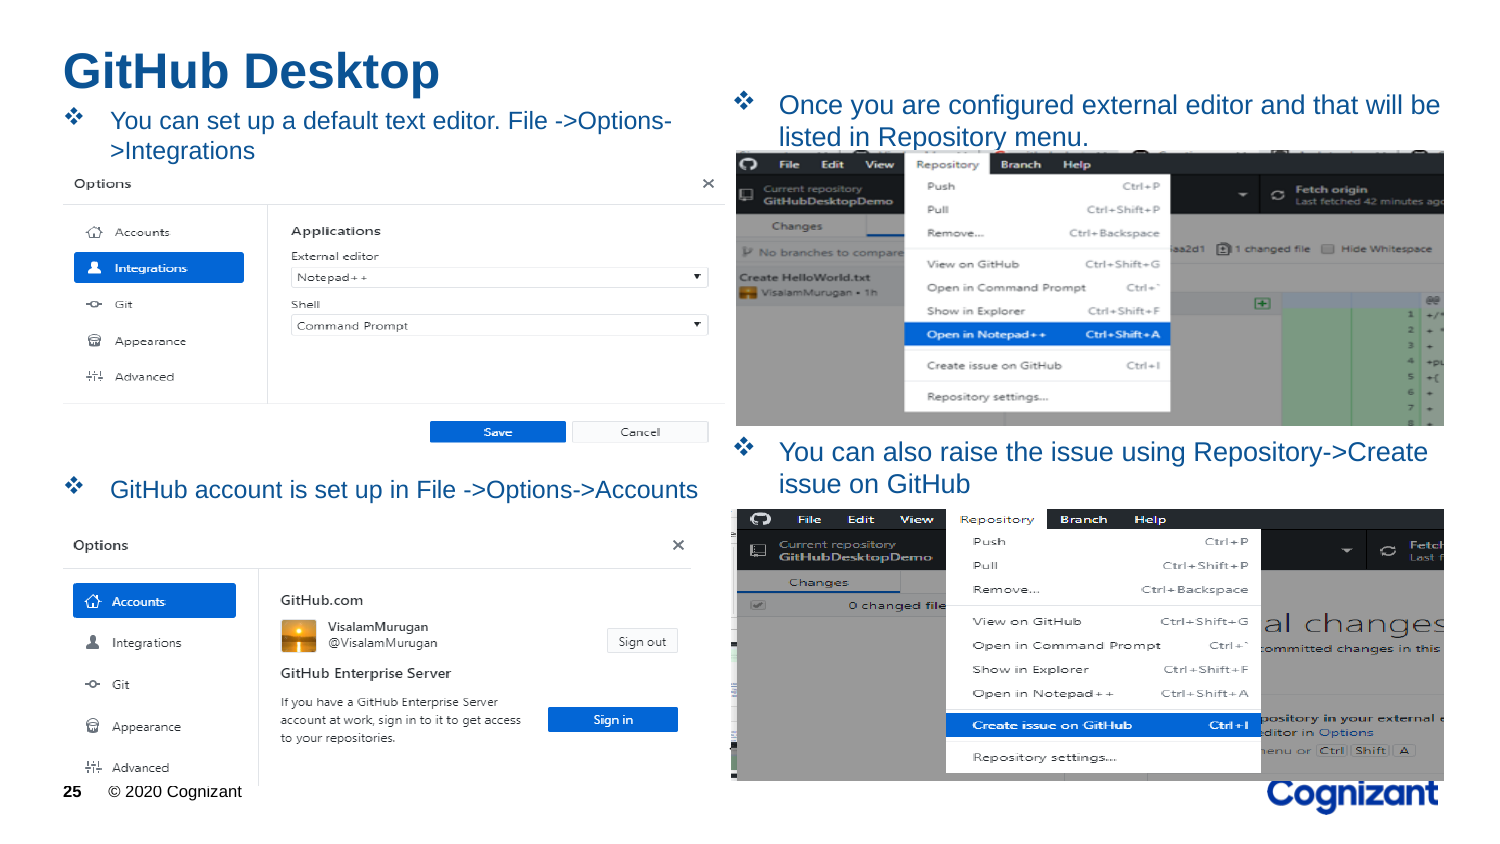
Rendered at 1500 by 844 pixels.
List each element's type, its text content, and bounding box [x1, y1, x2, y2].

picture [736, 150, 1444, 426]
picture [62, 166, 725, 454]
slide_number 25 [63, 786, 101, 801]
footer © 2020 Cognizant [108, 786, 859, 801]
picture [1267, 786, 1438, 815]
title GitHub Desktop [63, 45, 1444, 105]
list You can set up a default text editor. File ->Options->Integrations GitHub account is set up in File ->Options->Accounts [63, 454, 725, 524]
list Once you are configured external editor and that will be listed in Repository menu. You can also raise the issue using Repository->Create issue on GitHub [731, 87, 1467, 786]
picture [62, 509, 1444, 786]
list You can set up a default text editor. File ->Options->Integrations GitHub account is set up in File ->Options->Accounts [63, 104, 725, 166]
